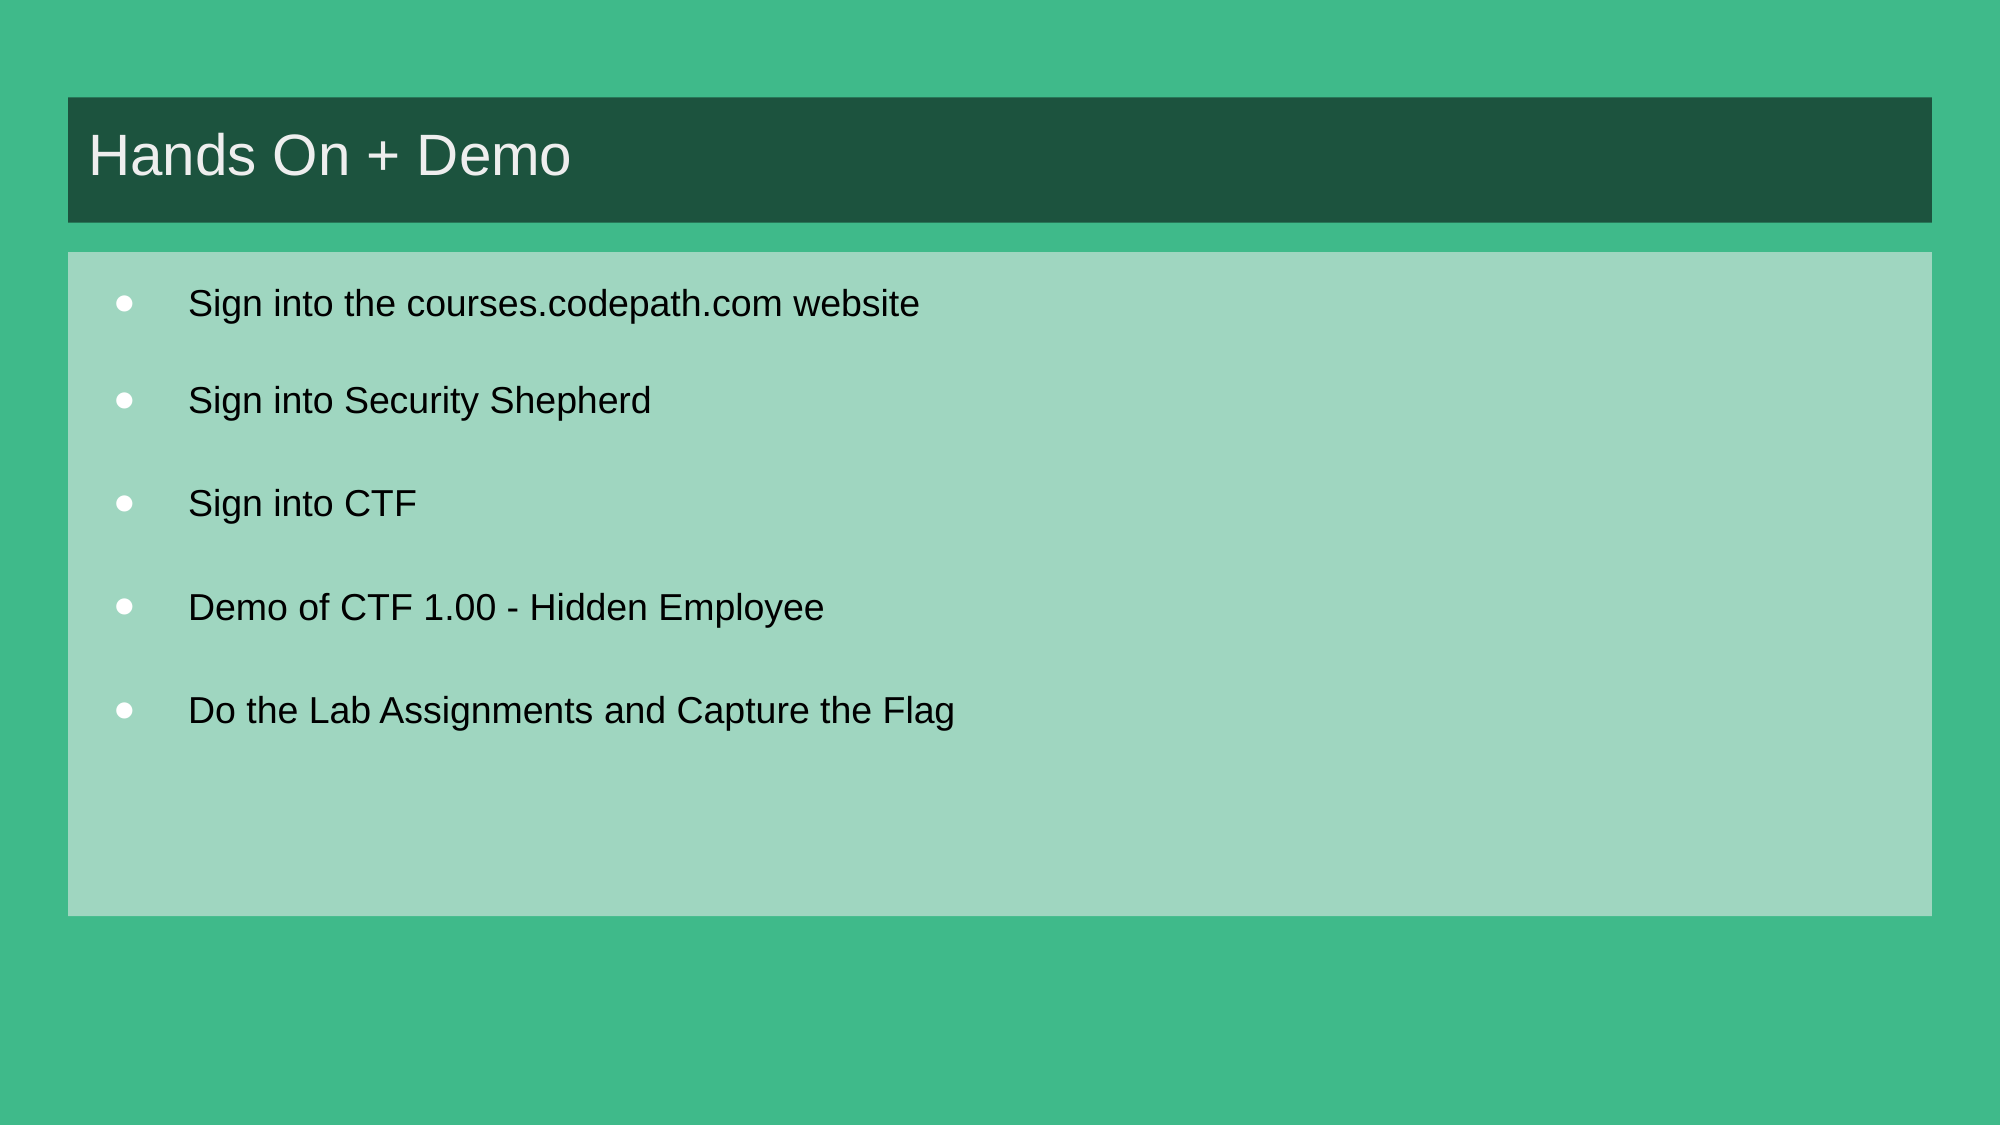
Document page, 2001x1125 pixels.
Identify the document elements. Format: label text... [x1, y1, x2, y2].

title Hands On + Demo [68, 97, 1932, 223]
list Sign into the courses.codepath.com website Sign into Security Shepherd Sign into CTF Demo of CTF 1.00 - Hidden Employee Do the Lab Assignments and Capture the Flag [68, 252, 1932, 917]
